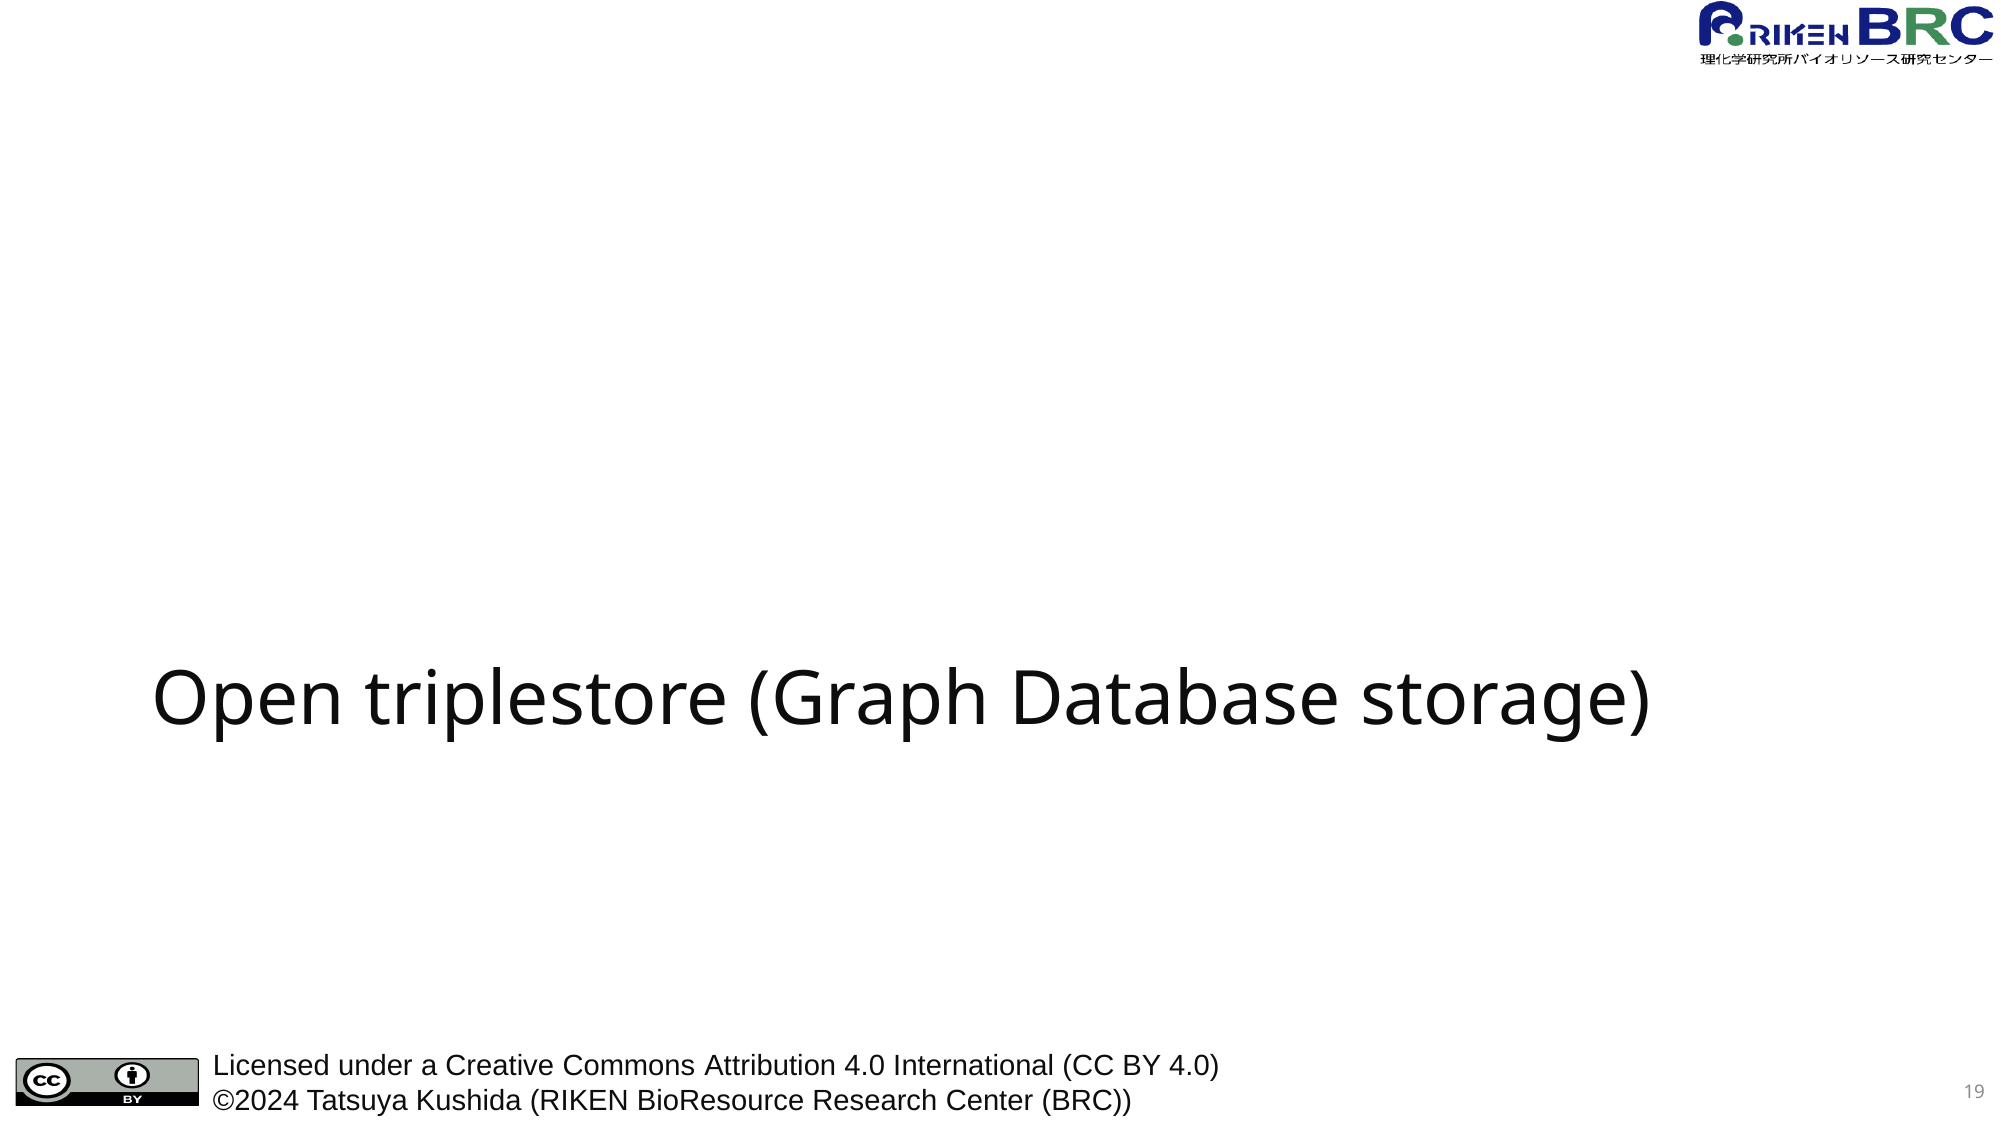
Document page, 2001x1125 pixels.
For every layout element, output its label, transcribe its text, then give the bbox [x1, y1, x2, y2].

slide_number 19 [1550, 1062, 2000, 1122]
title Open triplestore (Graph Database storage) [136, 280, 1862, 749]
picture [1689, 0, 2000, 65]
picture [15, 1058, 199, 1106]
